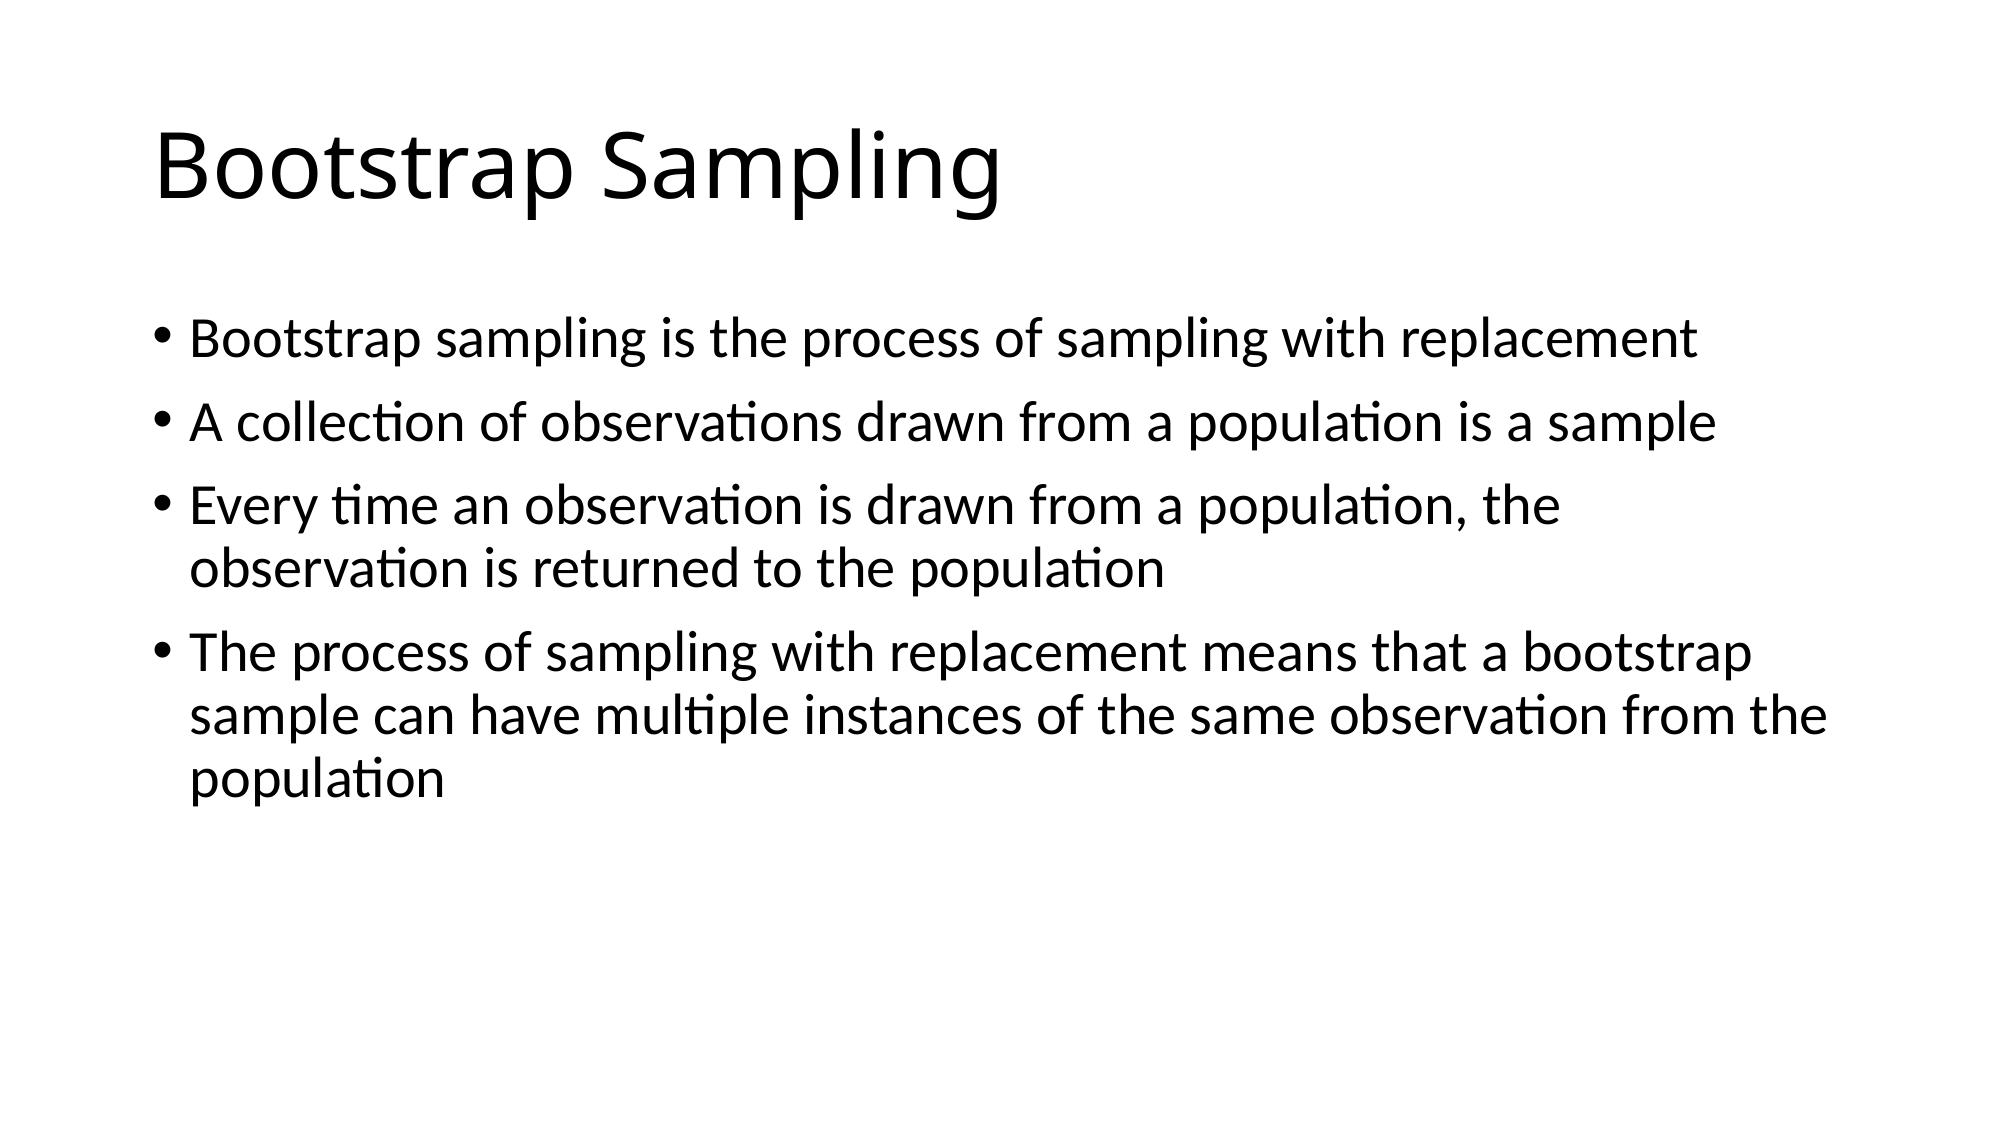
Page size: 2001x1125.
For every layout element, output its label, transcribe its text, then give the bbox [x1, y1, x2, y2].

list Bootstrap sampling is the process of sampling with replacement A collection of observations drawn from a population is a sample Every time an observation is drawn from a population, the observation is returned to the population The process of sampling with replacement means that a bootstrap sample can have multiple instances of the same observation from the population [137, 299, 1863, 1014]
title Bootstrap Sampling [137, 59, 1863, 278]
